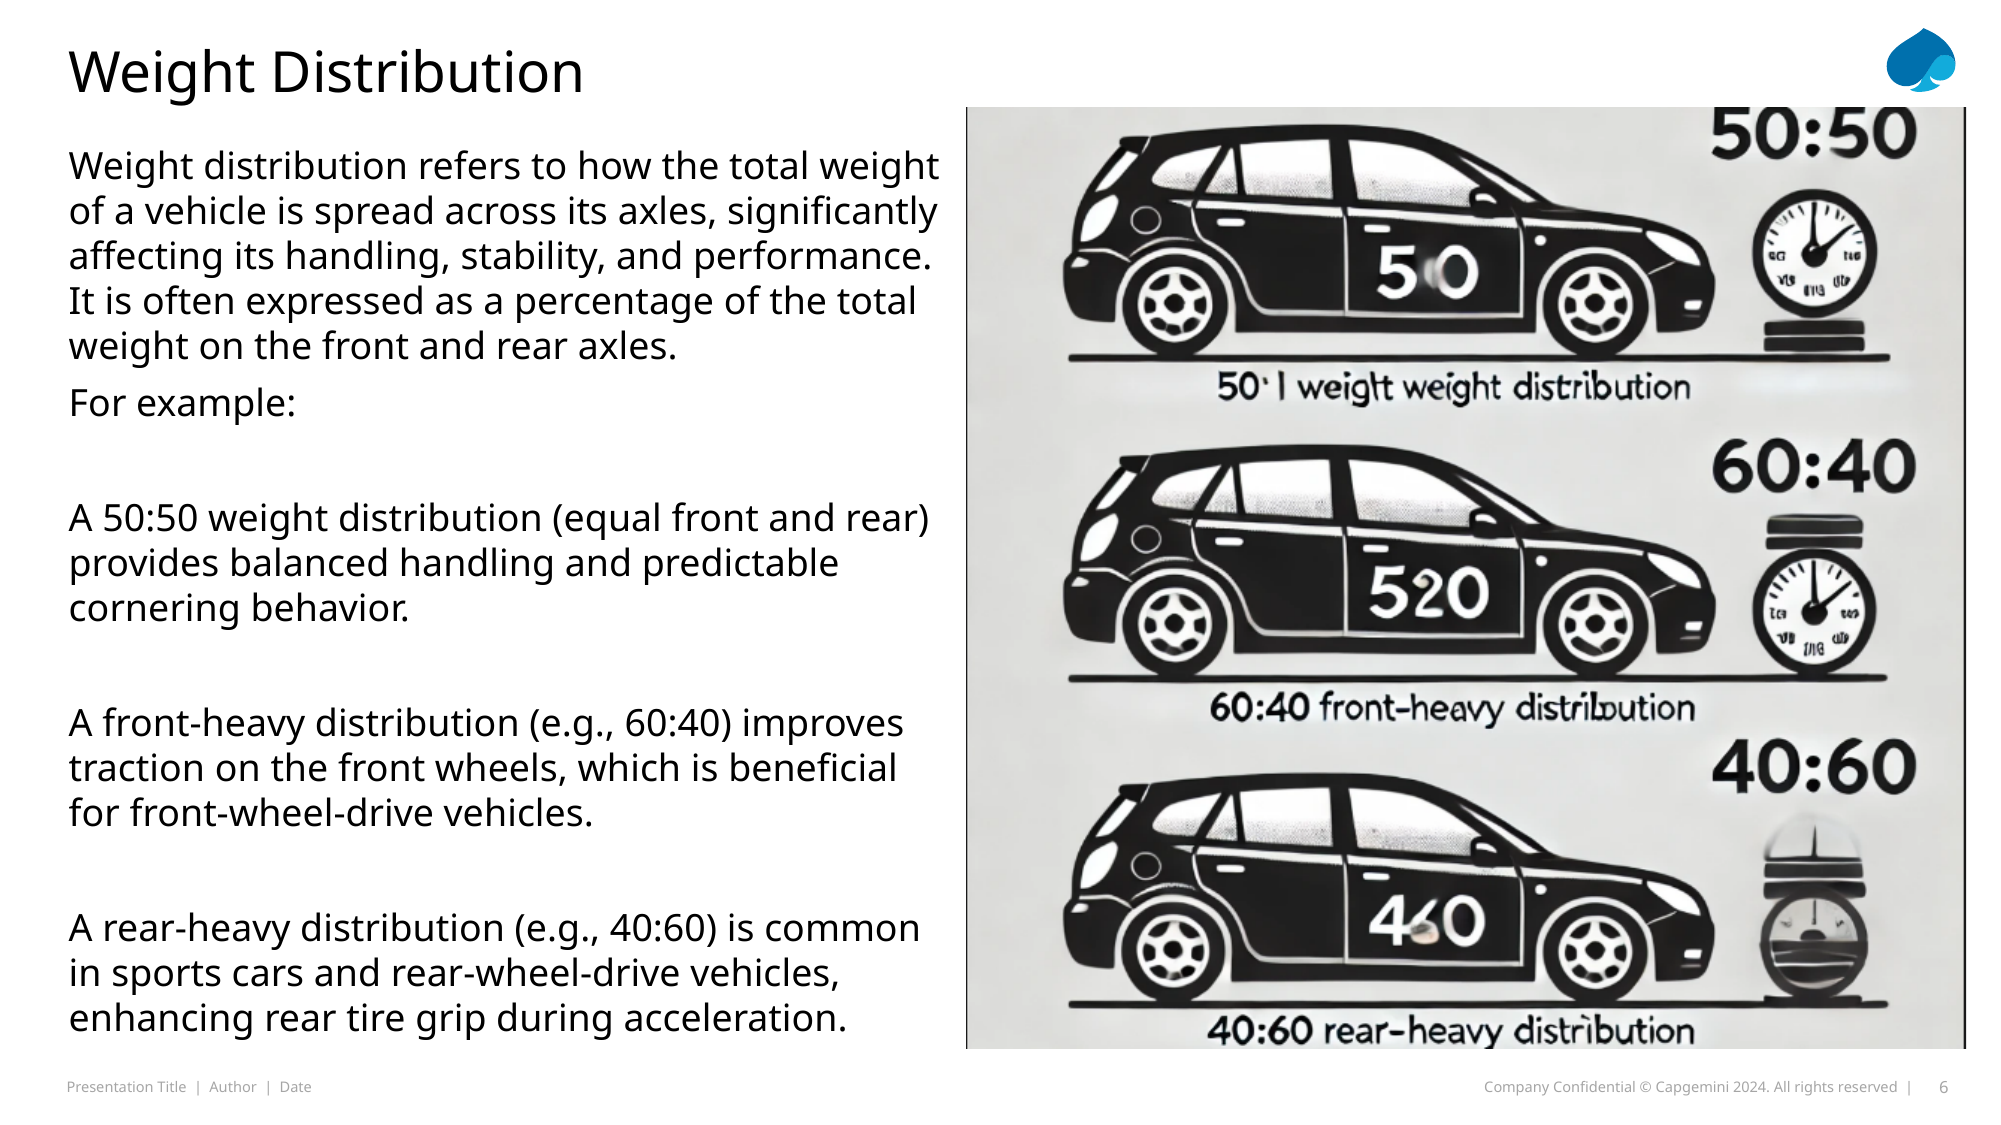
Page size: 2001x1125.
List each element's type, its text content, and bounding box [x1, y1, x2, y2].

text_box Weight distribution refers to how the total weight of a vehicle is spread across its axles, significantly affecting its handling, stability, and performance. It is often expressed as a percentage of the total weight on the front and rear axles. For example: A 50:50 weight distribution (equal front and rear) provides balanced handling and predictable cornering behavior. A front-heavy distribution (e.g., 60:40) improves traction on the front wheels, which is beneficial for front-wheel-drive vehicles. A rear-heavy distribution (e.g., 40:60) is common in sports cars and rear-wheel-drive vehicles, enhancing rear tire grip during acceleration. [68, 173, 966, 934]
picture [966, 107, 1967, 1049]
title Weight Distribution [68, 42, 1874, 173]
